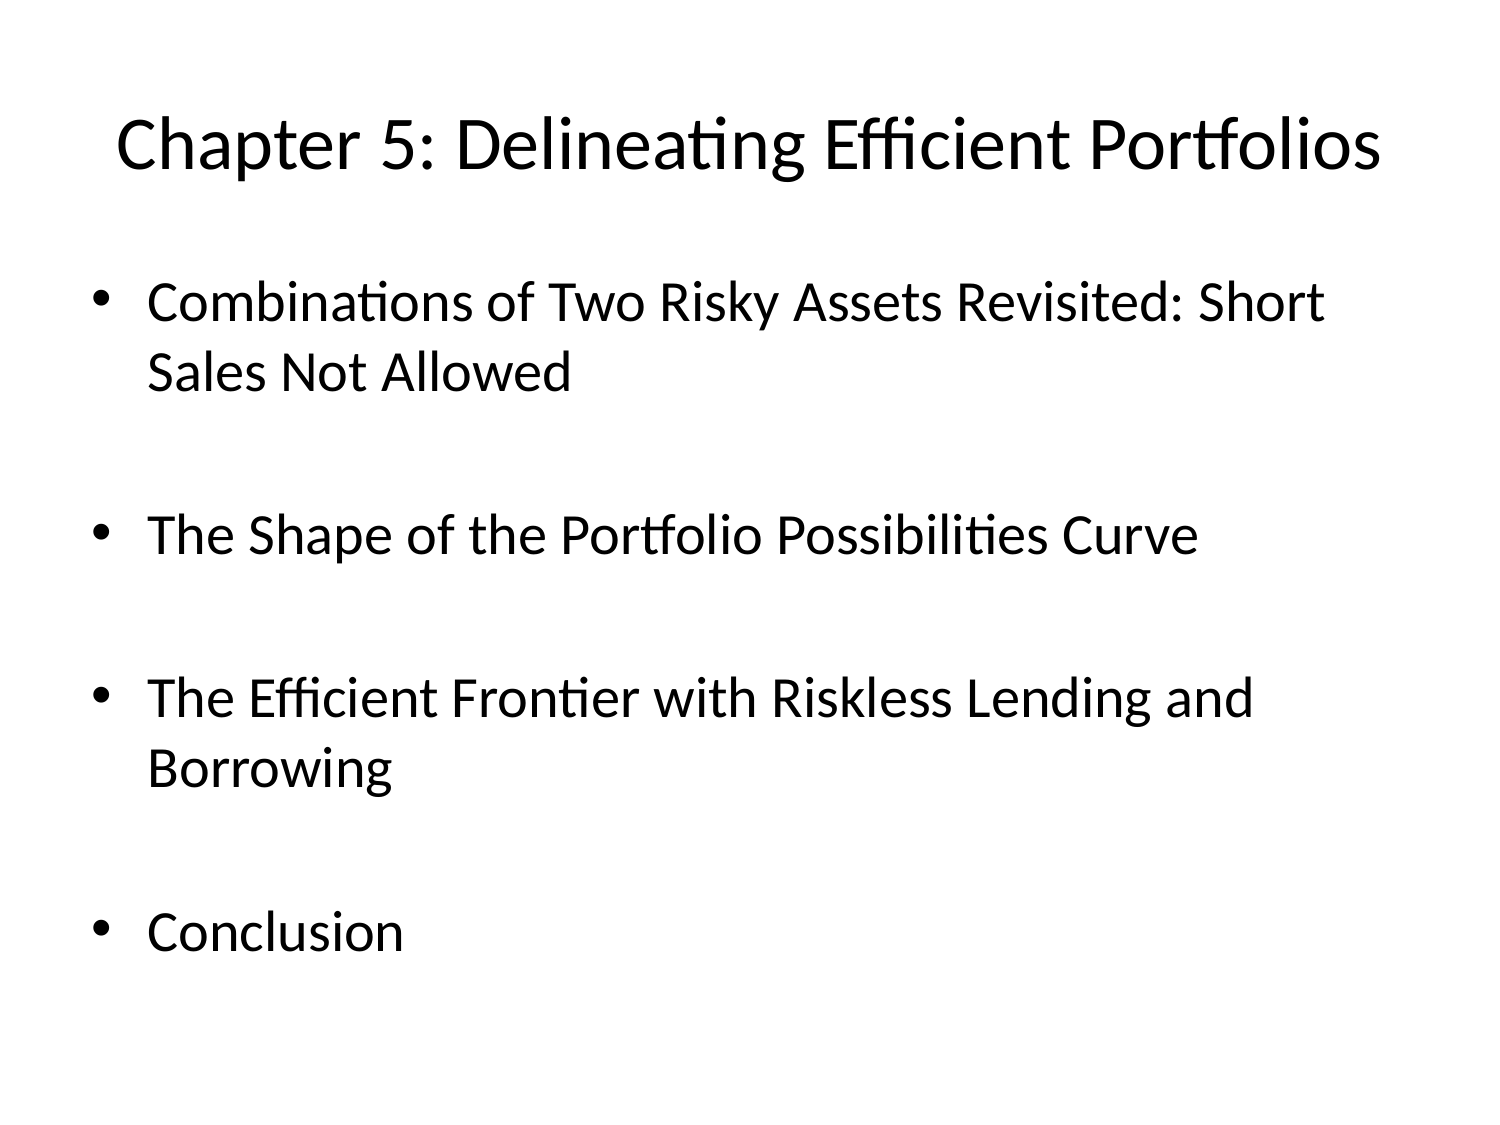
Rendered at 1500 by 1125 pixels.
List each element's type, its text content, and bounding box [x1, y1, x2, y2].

list Combinations of Two Risky Assets Revisited: Short Sales Not Allowed The Shape of the Portfolio Possibilities Curve The Efficient Frontier with Riskless Lending and Borrowing Conclusion [76, 255, 1427, 1066]
title Chapter 5: Delineating Efficient Portfolios [75, 45, 1425, 233]
